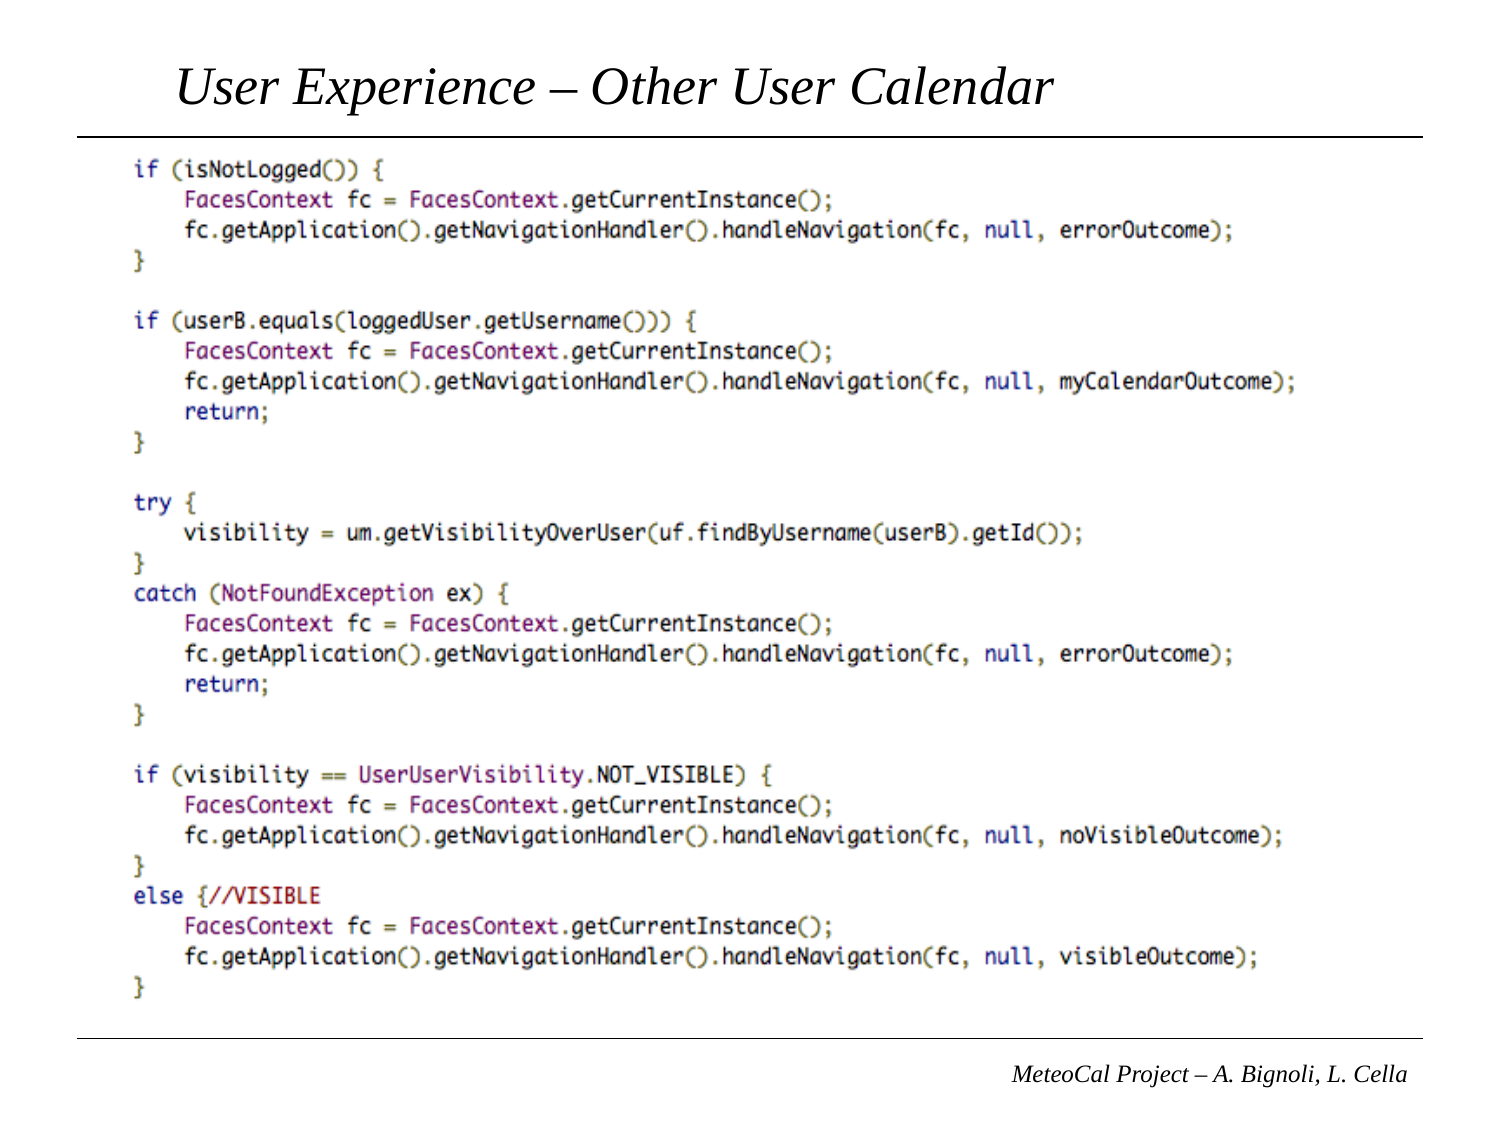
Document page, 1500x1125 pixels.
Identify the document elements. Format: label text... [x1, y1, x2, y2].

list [29, 155, 1459, 1012]
footer MeteoCal Project – A. Bignoli, L. Cella [76, 1042, 1424, 1103]
title User Experience – Other User Calendar [159, 42, 1424, 124]
